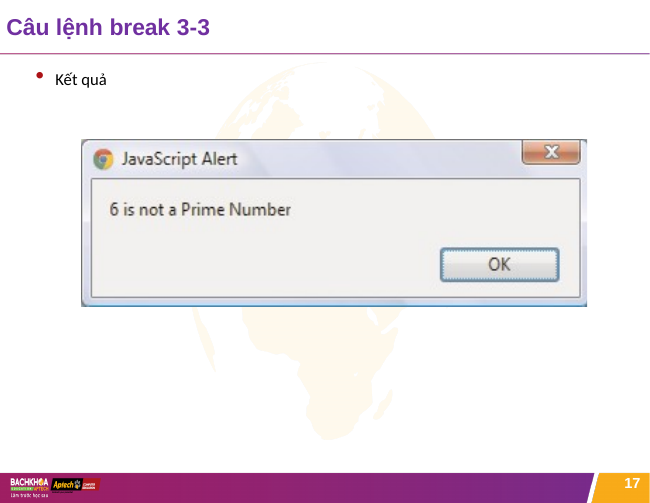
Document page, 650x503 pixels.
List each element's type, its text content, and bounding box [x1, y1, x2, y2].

picture [0, 0, 650, 503]
slide_number 17 [617, 340, 646, 503]
title Câu lệnh break 3-3 [5, 0, 282, 68]
text_box Kết quả [34, 67, 109, 89]
text_box [81, 139, 588, 307]
